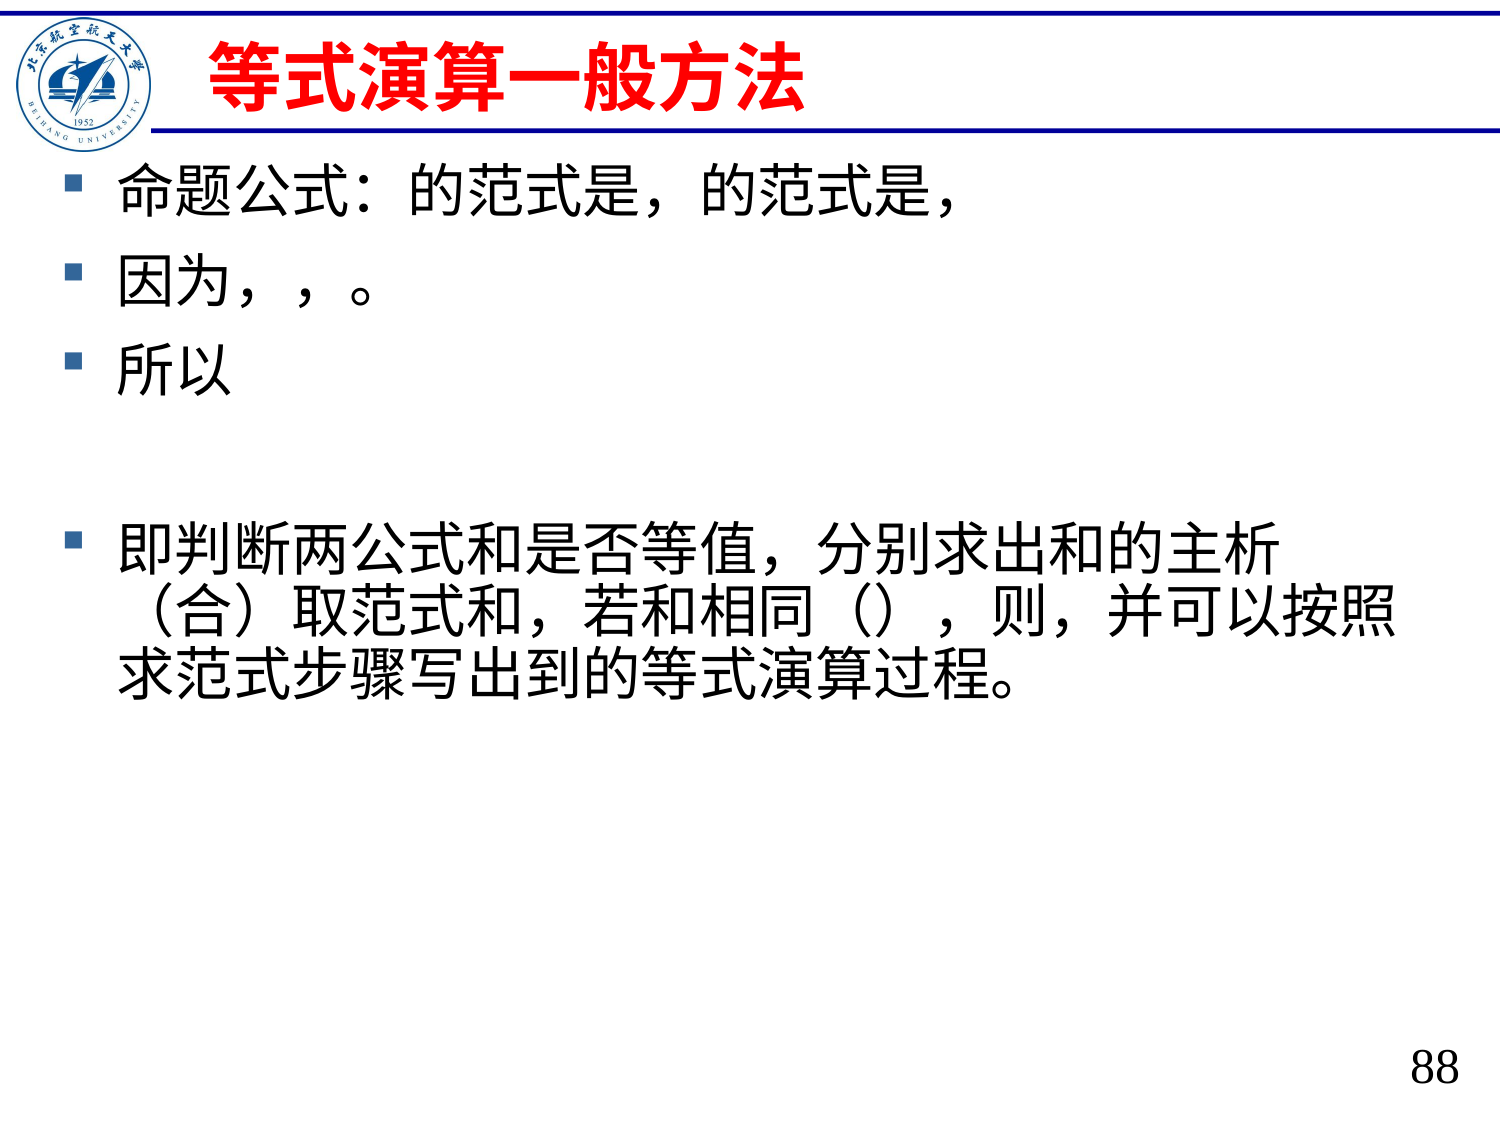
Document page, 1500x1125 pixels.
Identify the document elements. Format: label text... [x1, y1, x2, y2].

picture [16, 17, 151, 152]
title 等式演算一般方法 [192, 32, 1415, 120]
